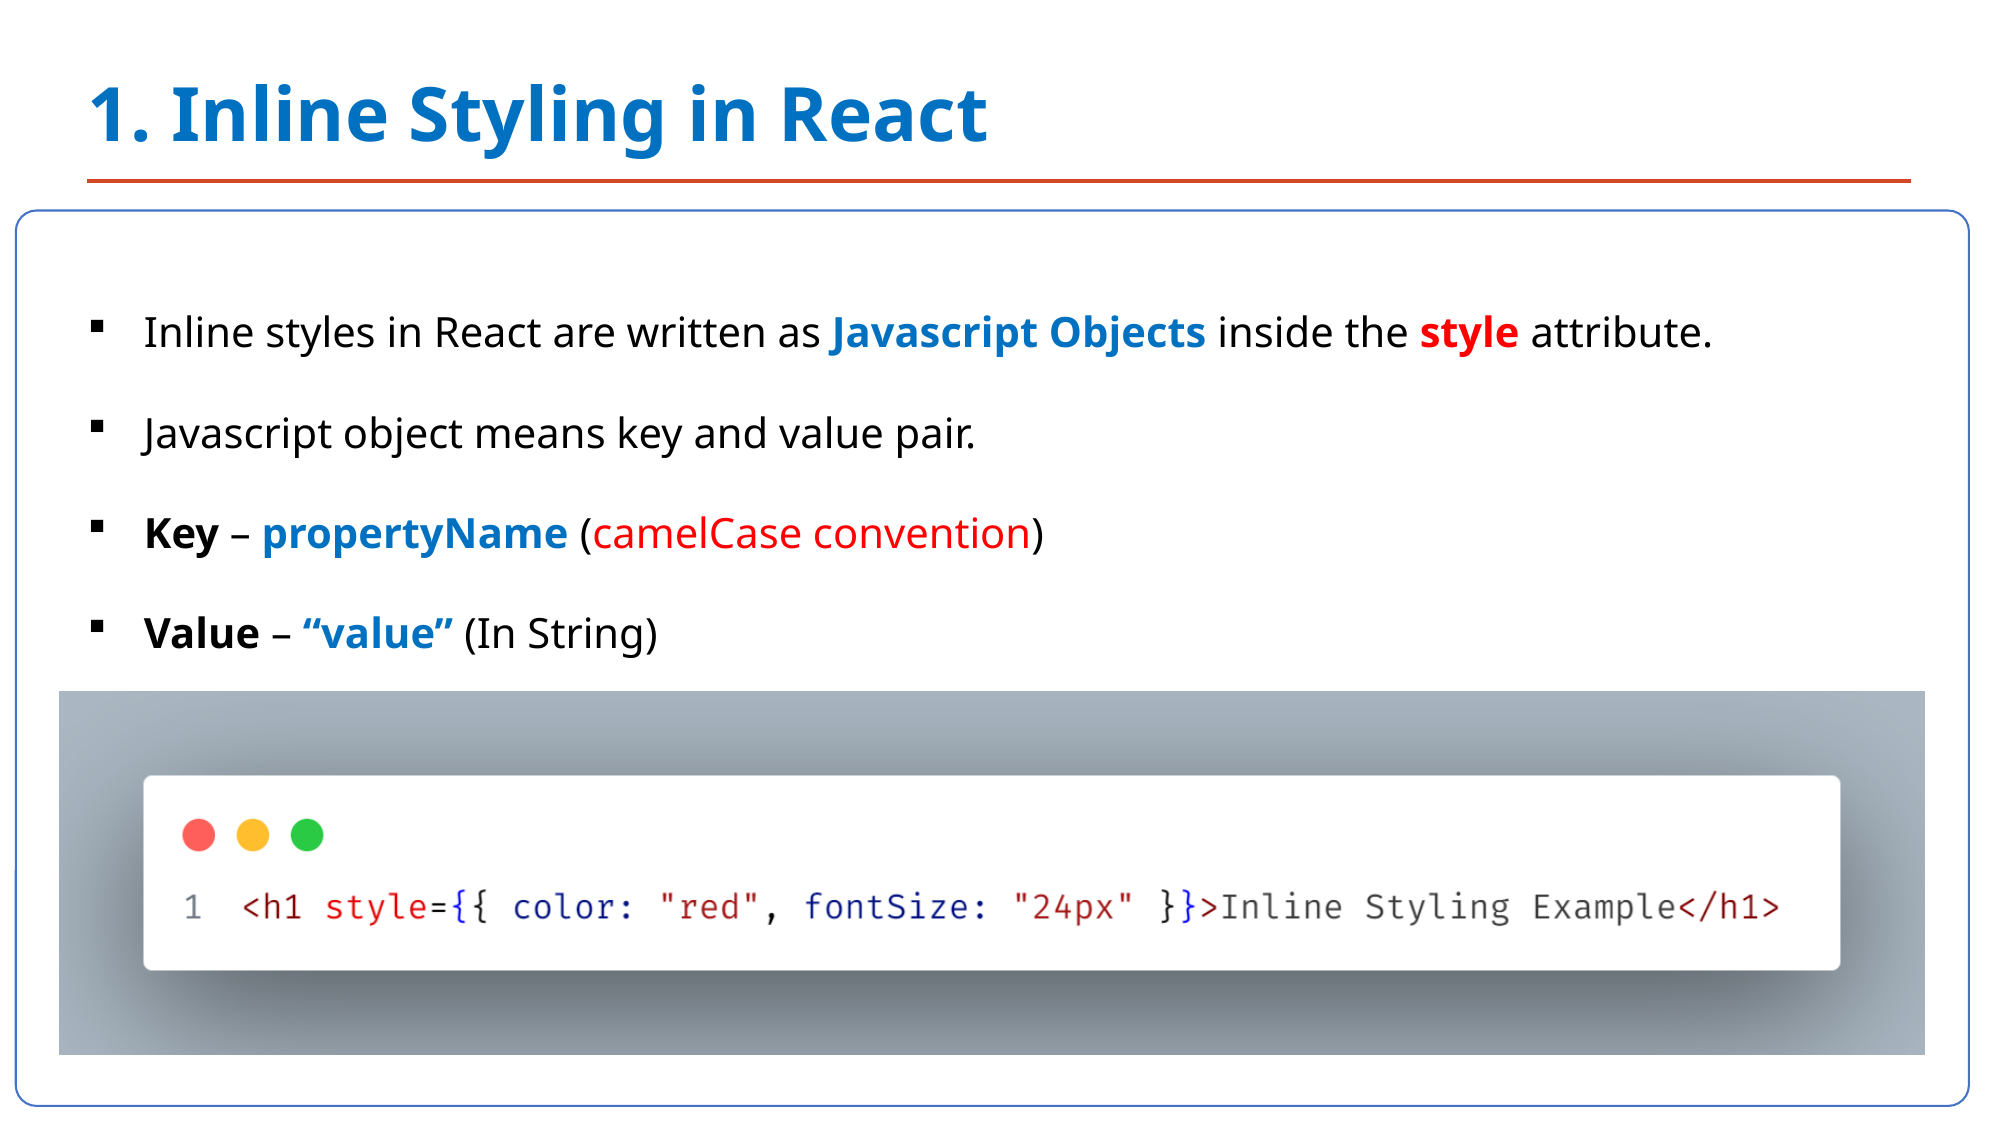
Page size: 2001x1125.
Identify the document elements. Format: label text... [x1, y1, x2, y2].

picture [59, 691, 1925, 1055]
text_box Inline styles in React are written as Javascript Objects inside the style attribute. Javascript object means key and value pair. Key – propertyName (camelCase convention) Value – “value” (In String) [72, 248, 1911, 664]
text_box ` [14, 209, 1970, 1107]
text_box 1. Inline Styling in React [72, 58, 1969, 151]
